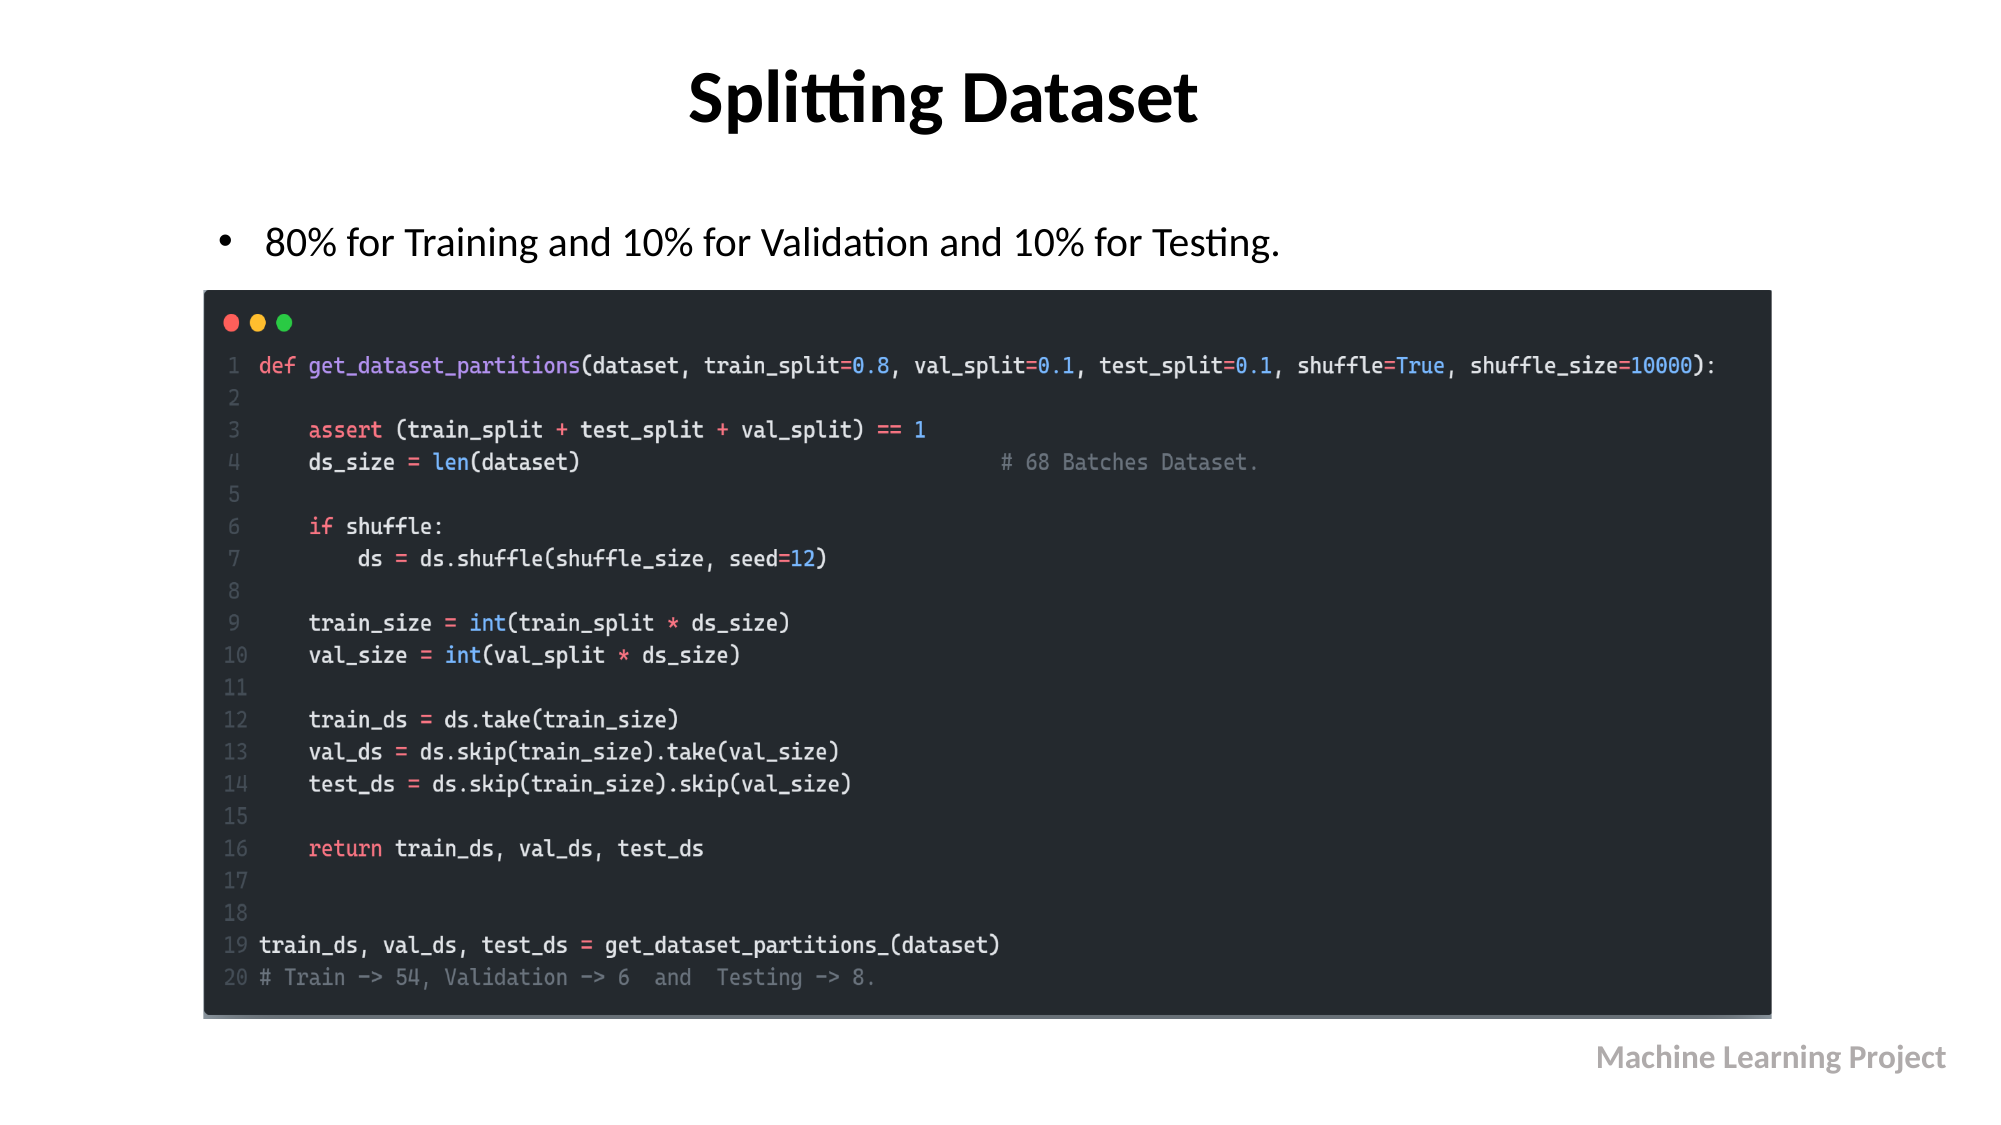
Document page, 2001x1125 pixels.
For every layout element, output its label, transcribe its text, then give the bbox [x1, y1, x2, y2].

picture [203, 290, 1772, 1019]
text_box Splitting Dataset [674, 39, 1216, 145]
text_box 80% for Training and 10% for Validation and 10% for Testing. [203, 207, 1328, 290]
text_box Machine Learning Project [1384, 1032, 2000, 1099]
